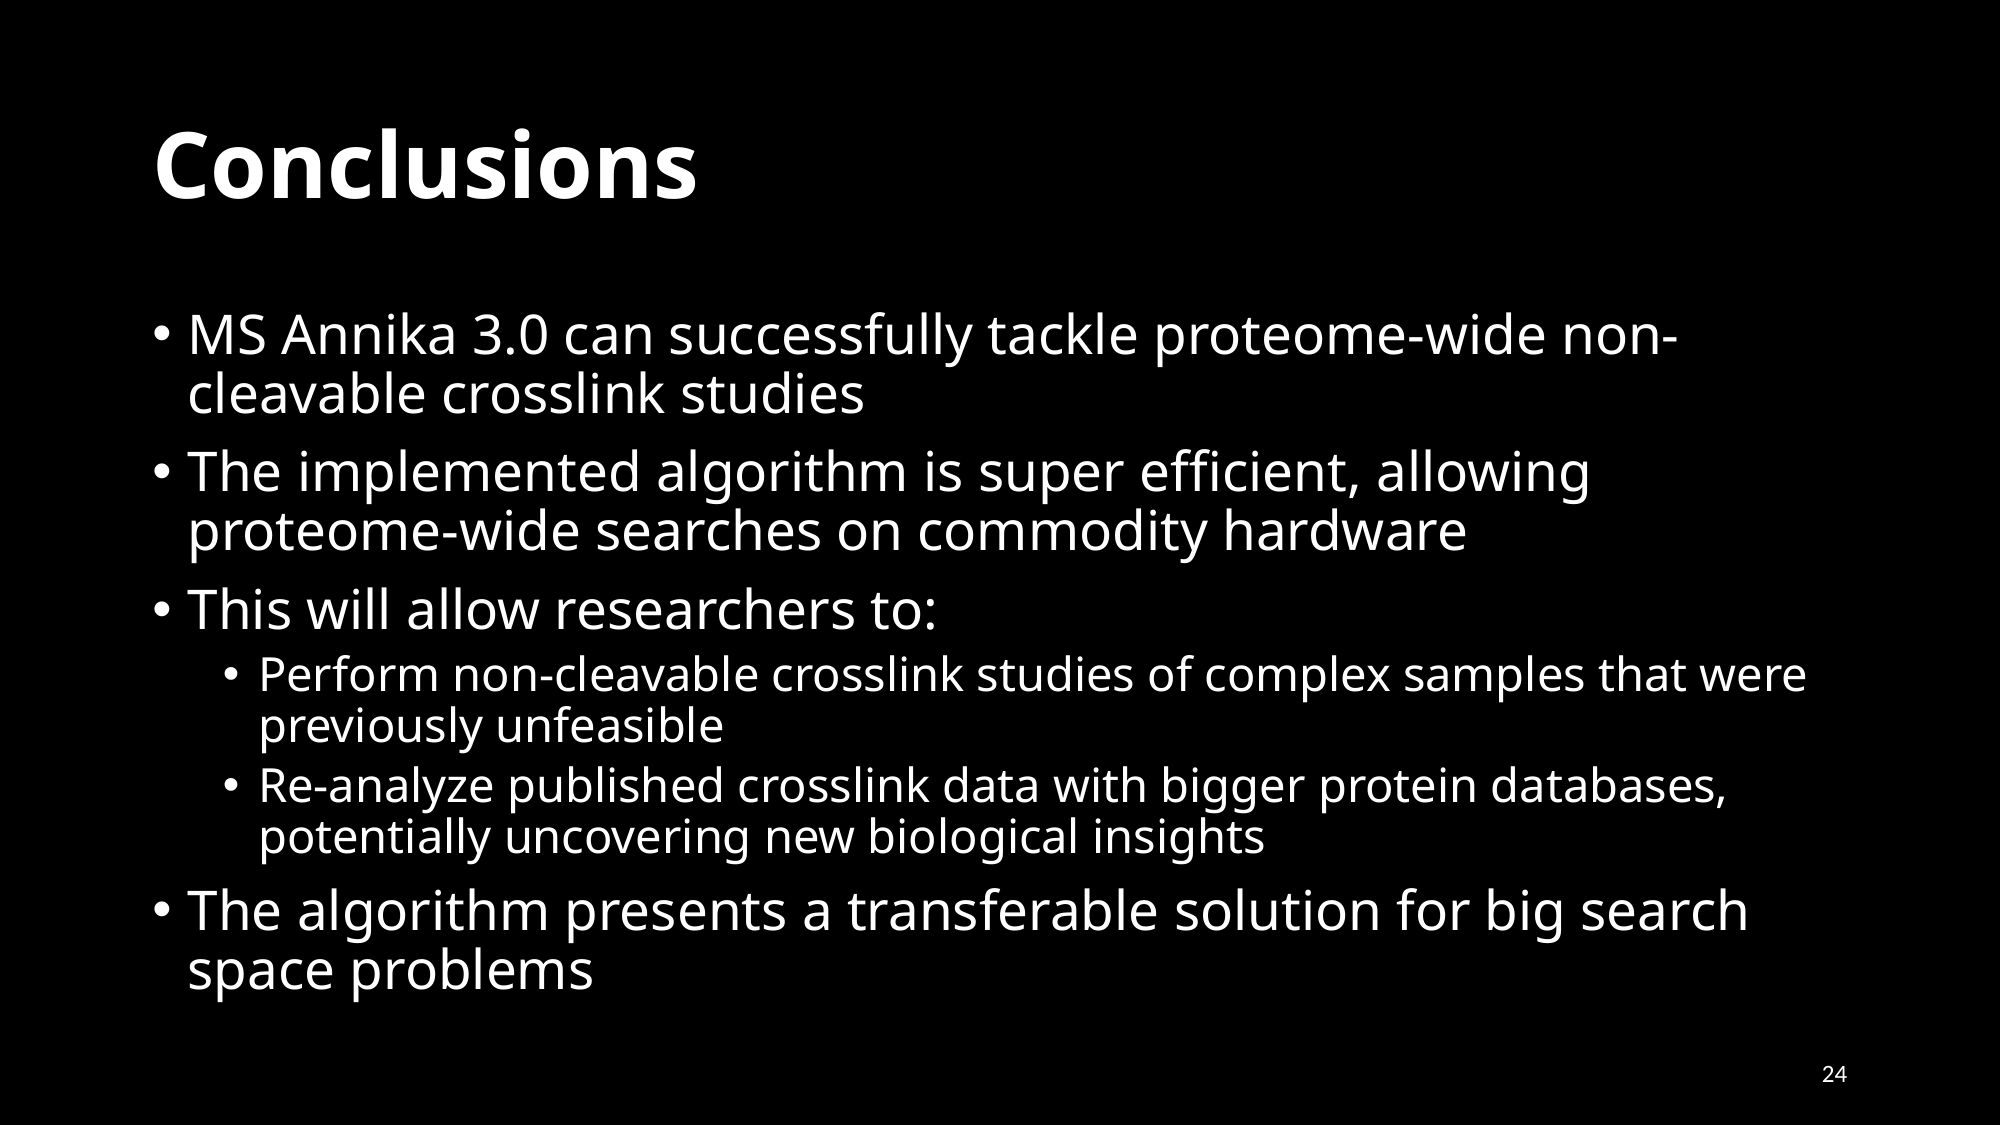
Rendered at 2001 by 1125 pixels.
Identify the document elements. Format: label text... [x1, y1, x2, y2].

title Conclusions [137, 59, 1863, 278]
slide_number 24 [1412, 1042, 1863, 1103]
list MS Annika 3.0 can successfully tackle proteome-wide non-cleavable crosslink studies The implemented algorithm is super efficient, allowing proteome-wide searches on commodity hardware This will allow researchers to: Perform non-cleavable crosslink studies of complex samples that were previously unfeasible Re-analyze published crosslink data with bigger protein databases, potentially uncovering new biological insights The algorithm presents a transferable solution for big search space problems [137, 299, 1863, 1014]
